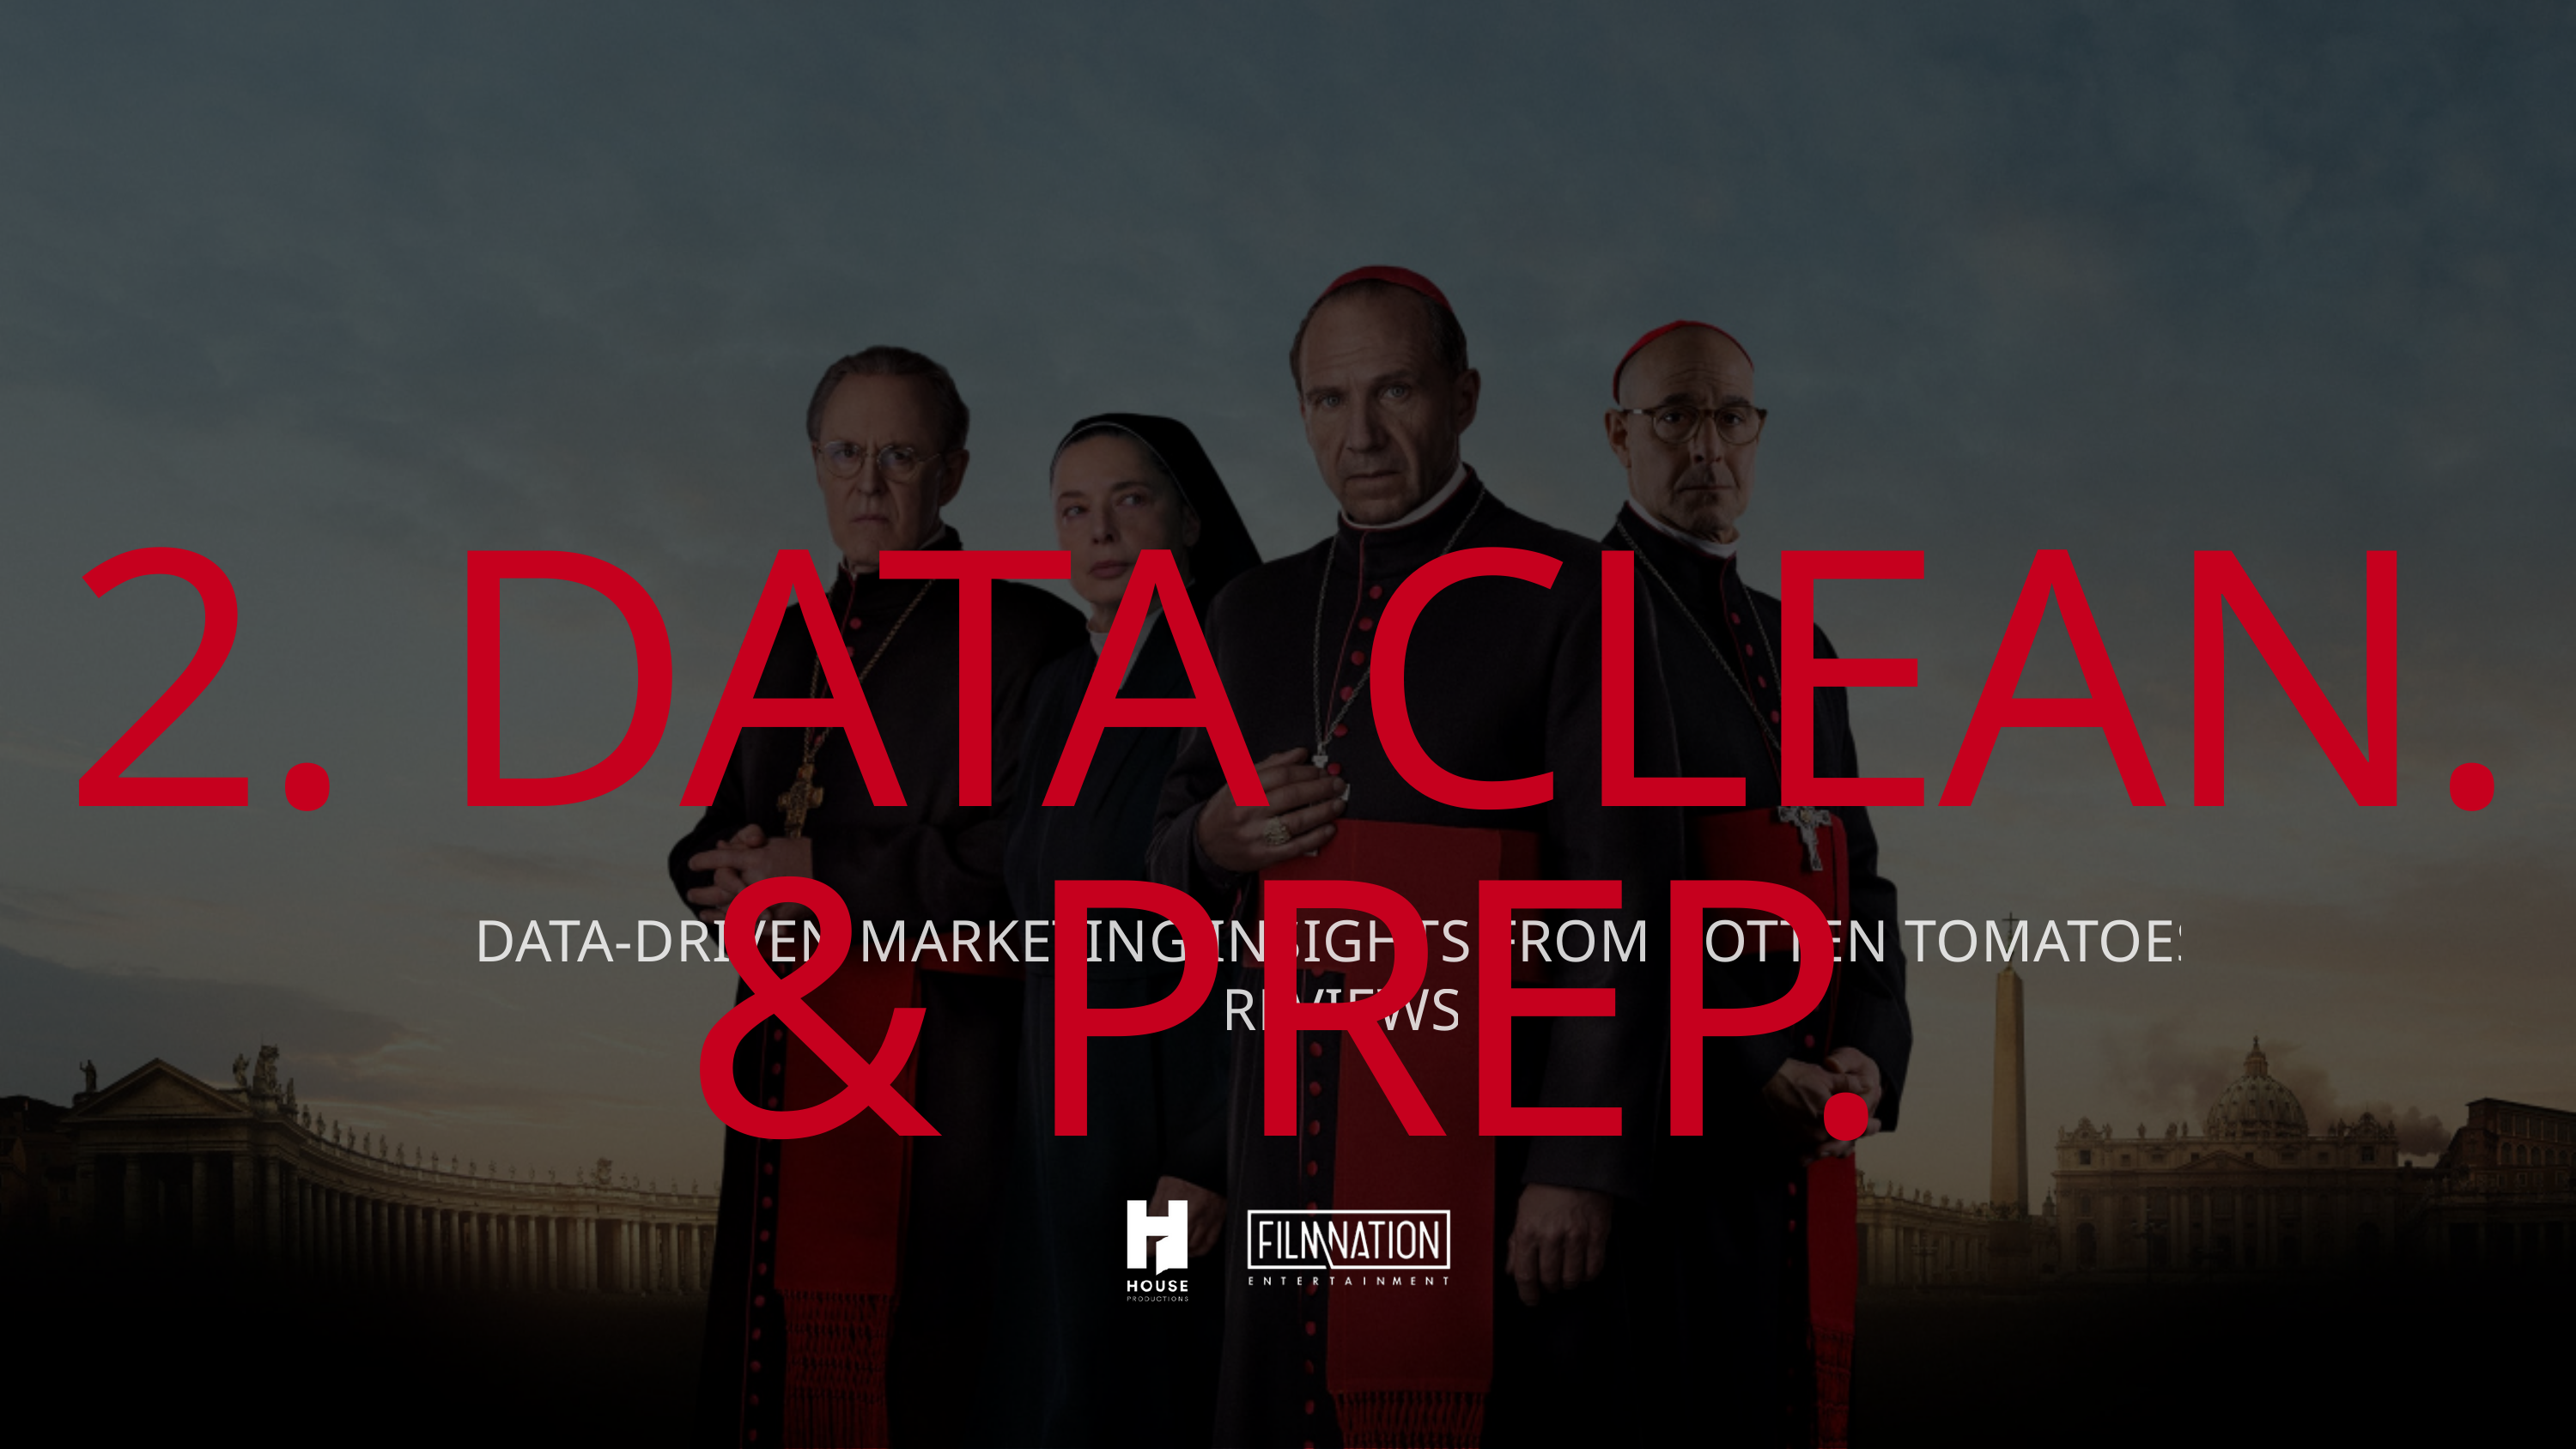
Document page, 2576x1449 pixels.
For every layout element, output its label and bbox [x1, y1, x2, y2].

text_box [1121, 1191, 1455, 1304]
text_box [0, 0, 2576, 1449]
